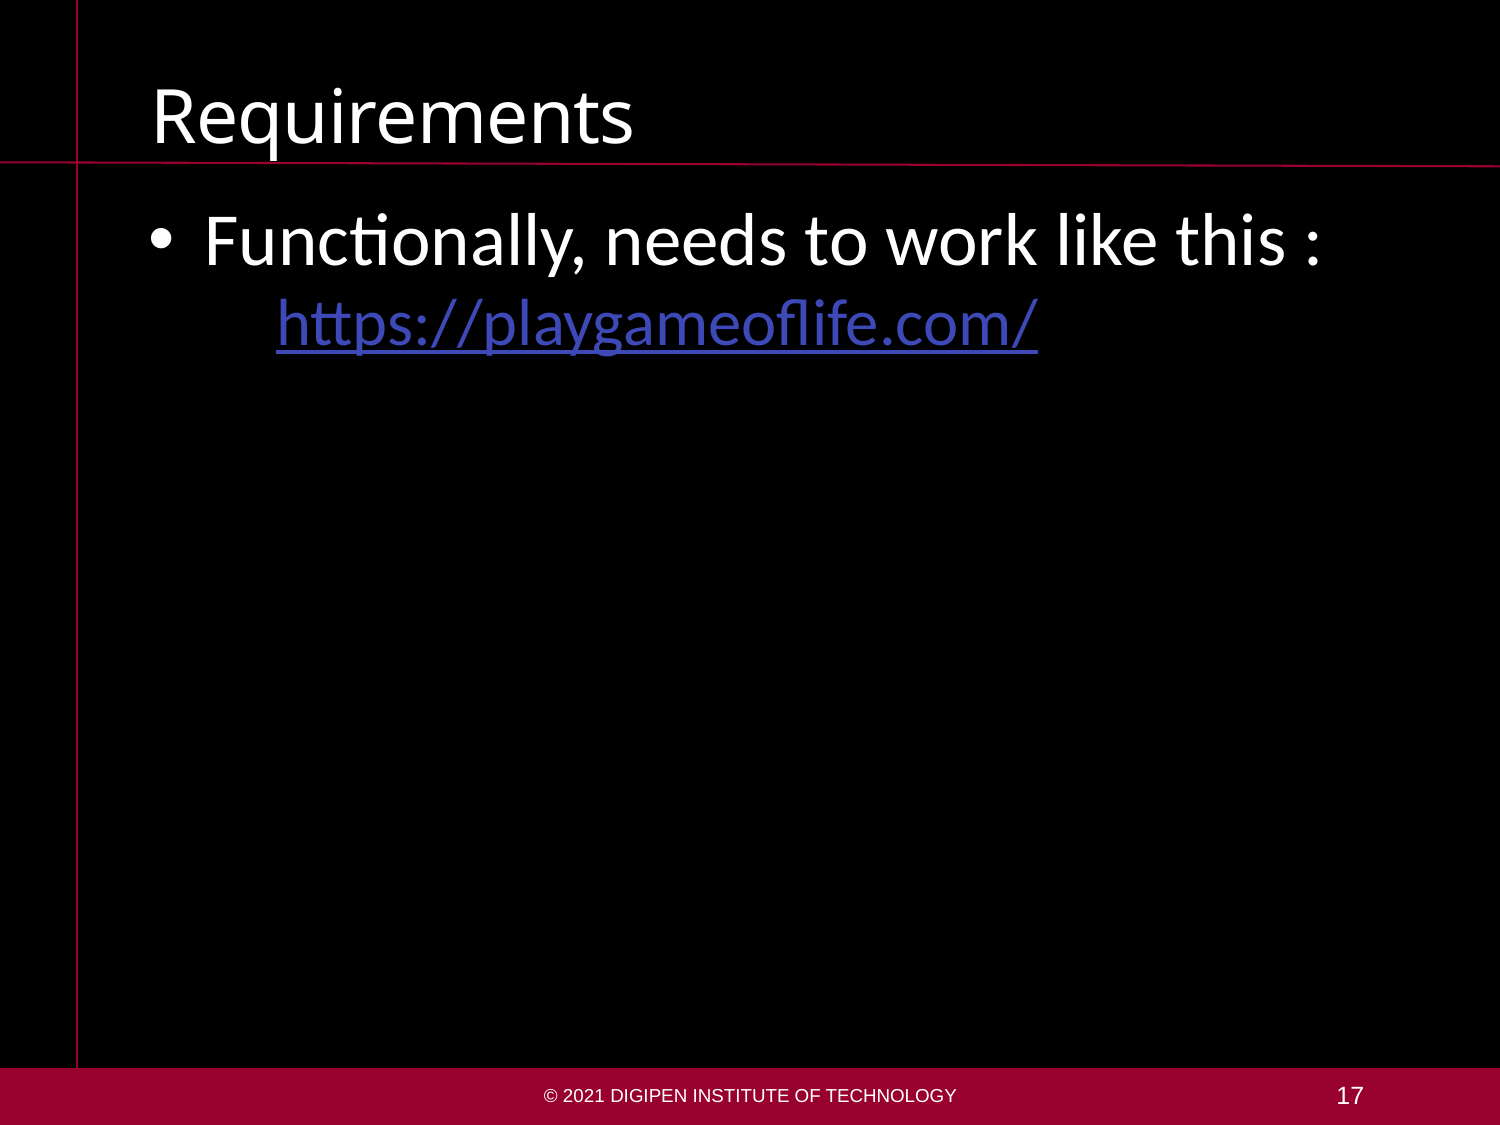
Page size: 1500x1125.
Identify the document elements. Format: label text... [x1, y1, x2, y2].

title Requirements [135, 24, 1373, 167]
footer © 2021 DigiPen Institute of Technology [453, 1064, 1047, 1125]
slide_number 17 [1218, 1064, 1380, 1125]
list Functionally, needs to work like this : https://playgameoflife.com/ [135, 193, 1373, 1040]
